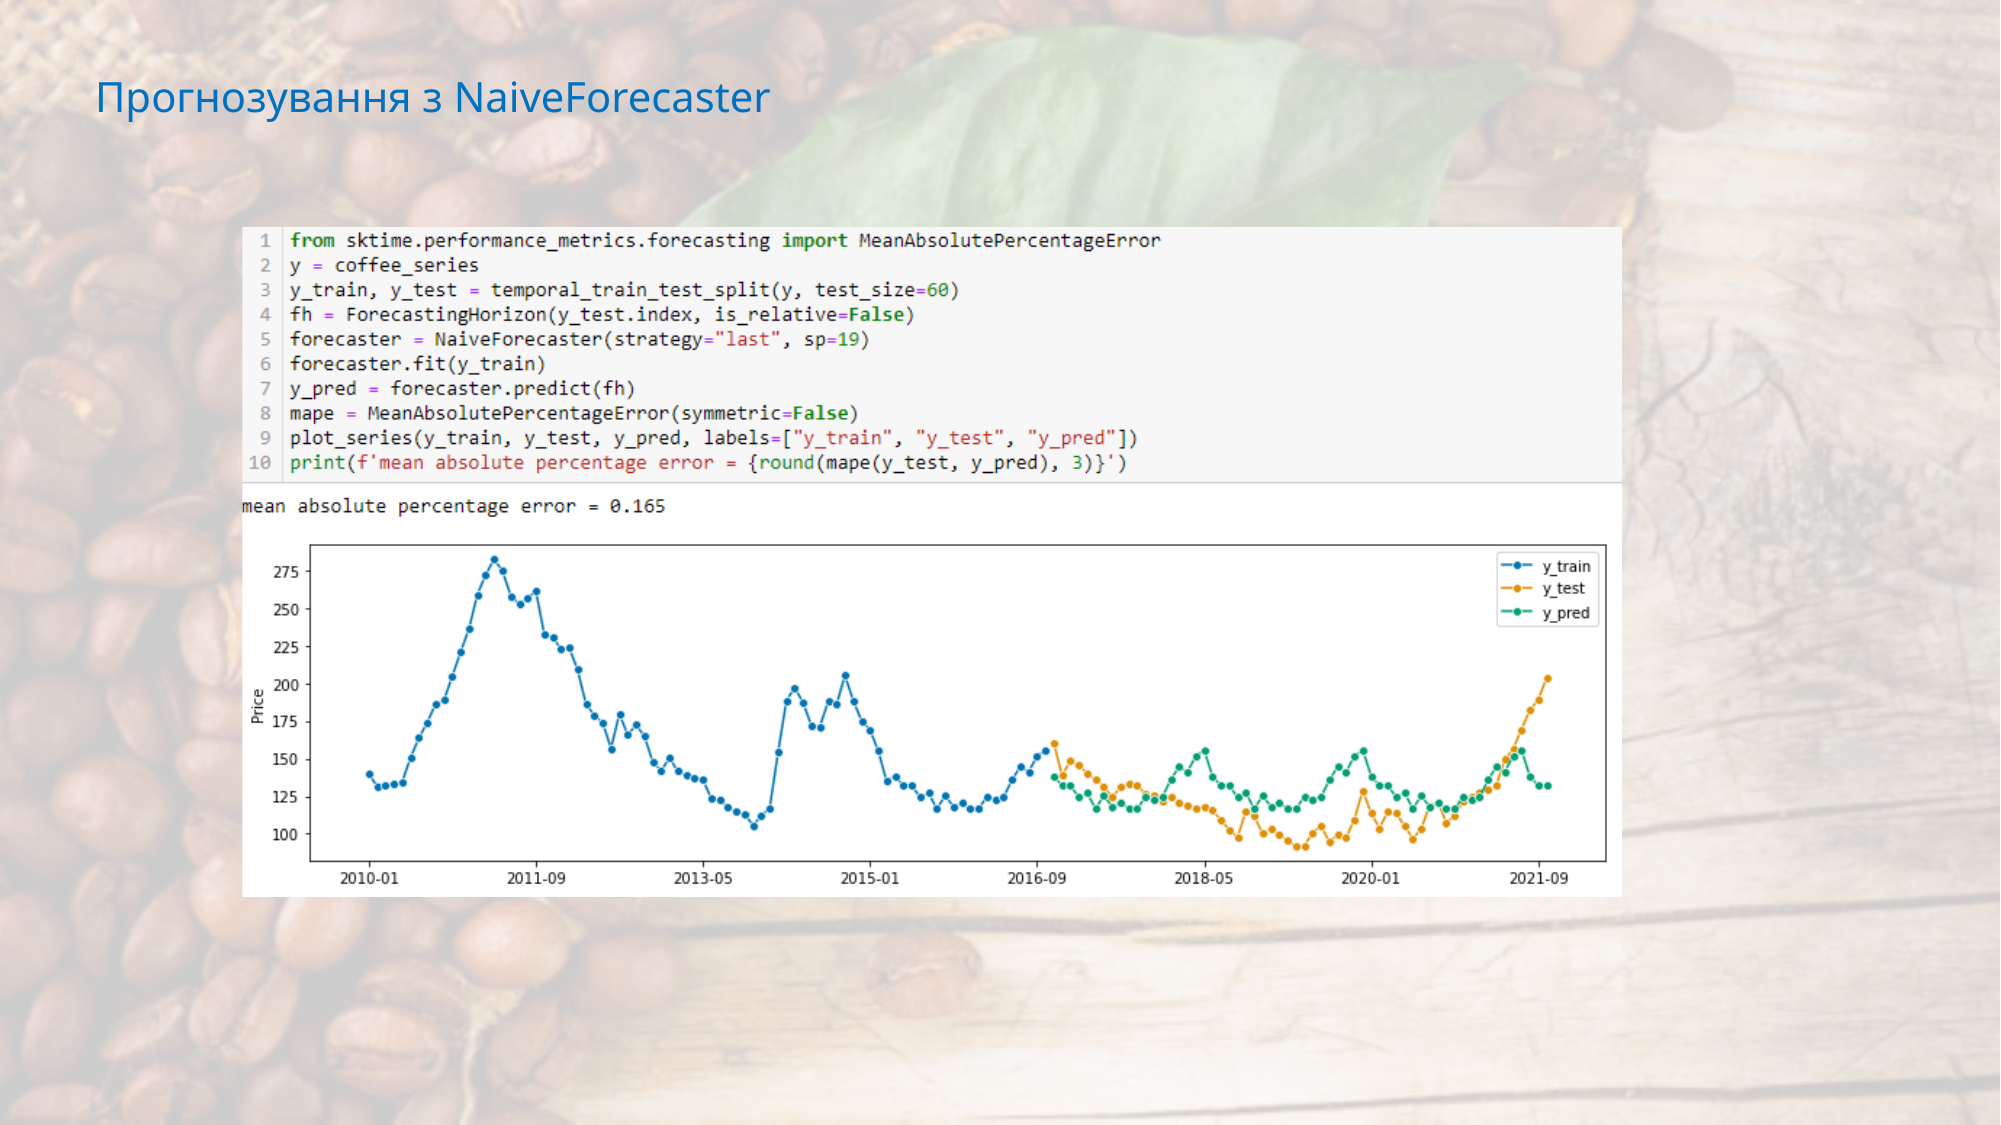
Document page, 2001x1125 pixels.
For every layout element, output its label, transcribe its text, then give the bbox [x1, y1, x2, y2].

text_box Прогнозування з NaiveForecaster [80, 63, 813, 129]
picture [241, 227, 1622, 897]
